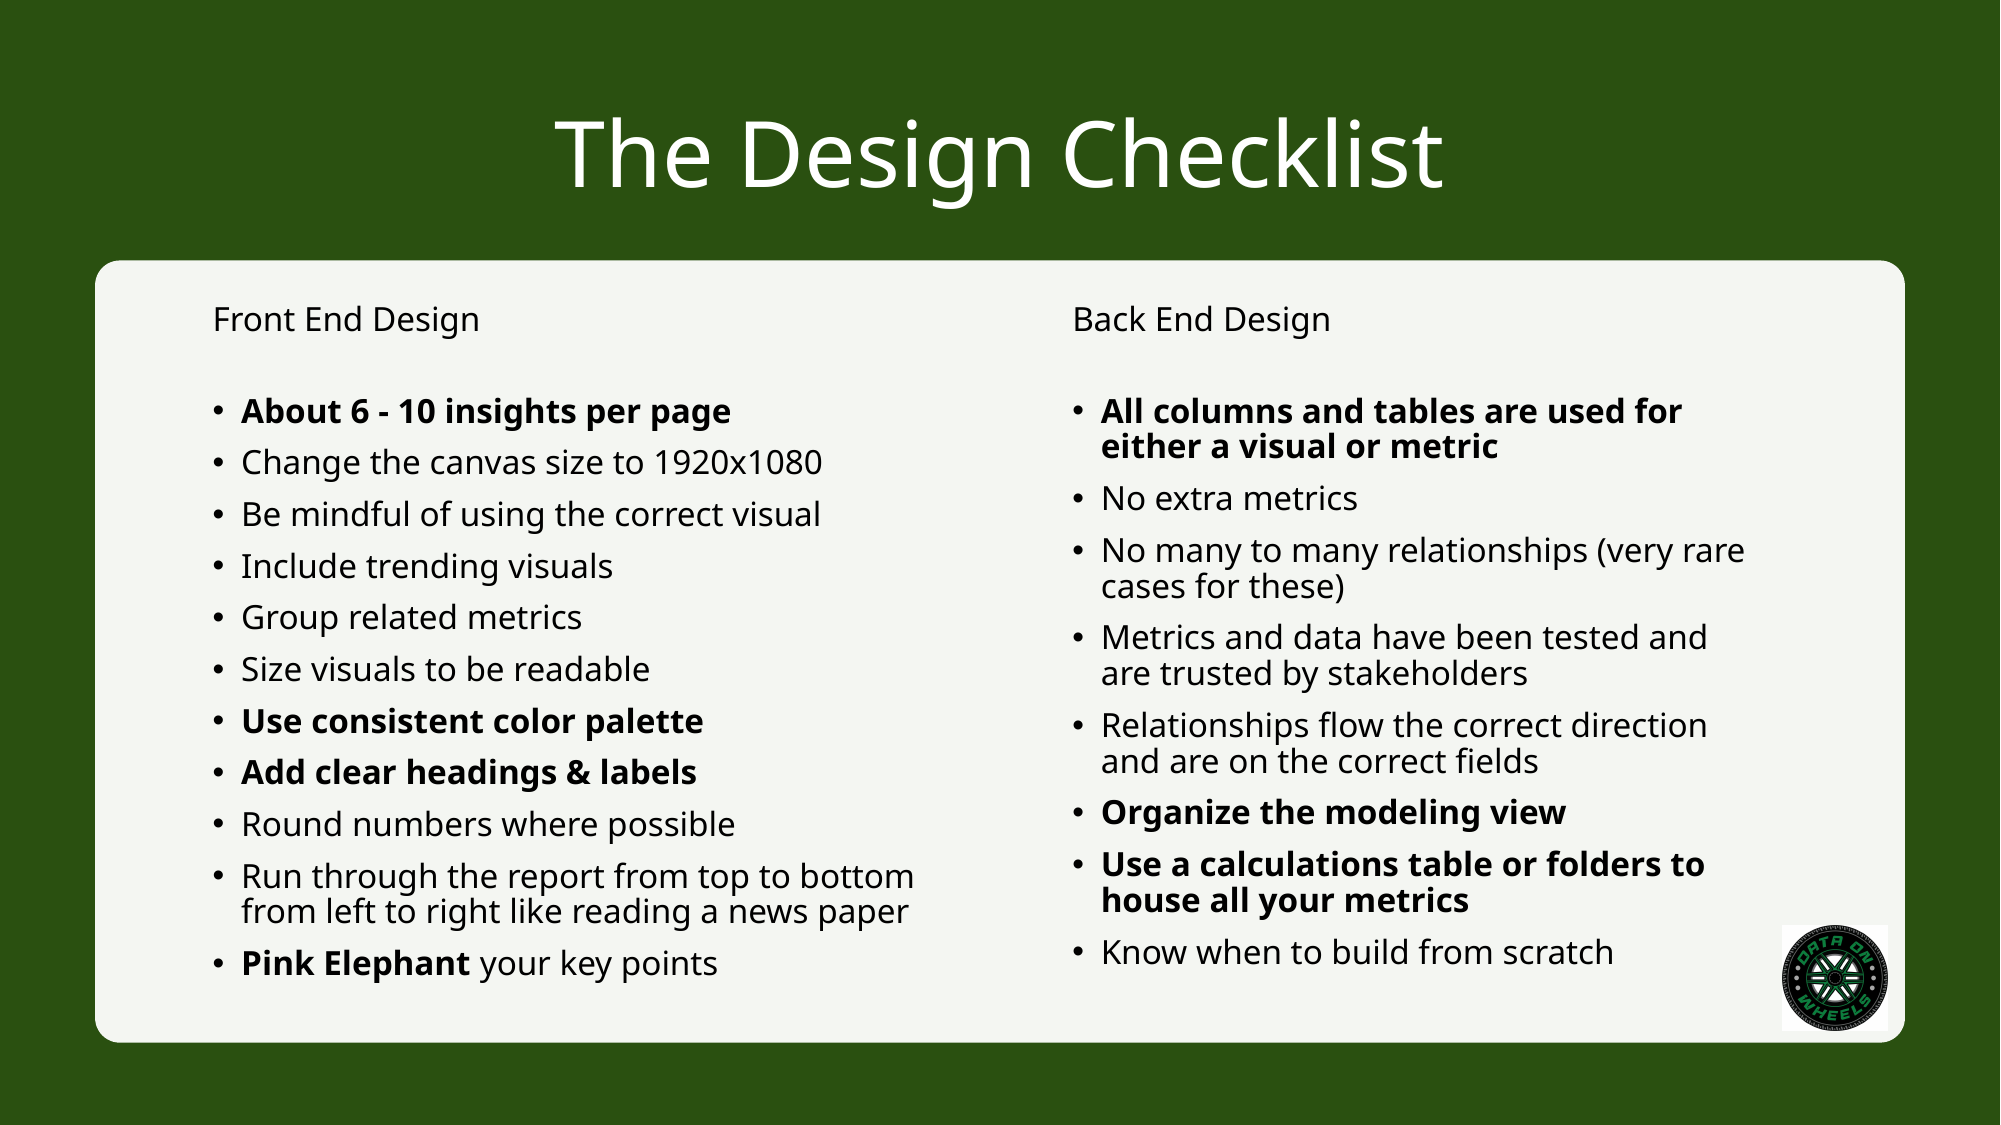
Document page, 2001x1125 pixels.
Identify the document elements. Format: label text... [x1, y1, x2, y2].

list Back End Design All columns and tables are used for either a visual or metric No extra metrics No many to many relationships (very rare cases for these) Metrics and data have been tested and are trusted by stakeholders Relationships flow the correct direction and are on the correct fields Organize the modeling view Use a calculations table or folders to house all your metrics Know when to build from scratch [1057, 295, 1767, 1043]
text_box [94, 259, 1906, 1044]
text_box [0, 0, 2000, 1125]
picture [1782, 925, 1889, 1031]
title The Design Checklist [137, 75, 1863, 241]
text_box Front End Design About 6 - 10 insights per page Change the canvas size to 1920x1080 Be mindful of using the correct visual Include trending visuals Group related metrics Size visuals to be readable Use consistent color palette Add clear headings & labels Round numbers where possible Run through the report from top to bottom from left to right like reading a news paper Pink Elephant your key points [197, 295, 943, 1043]
